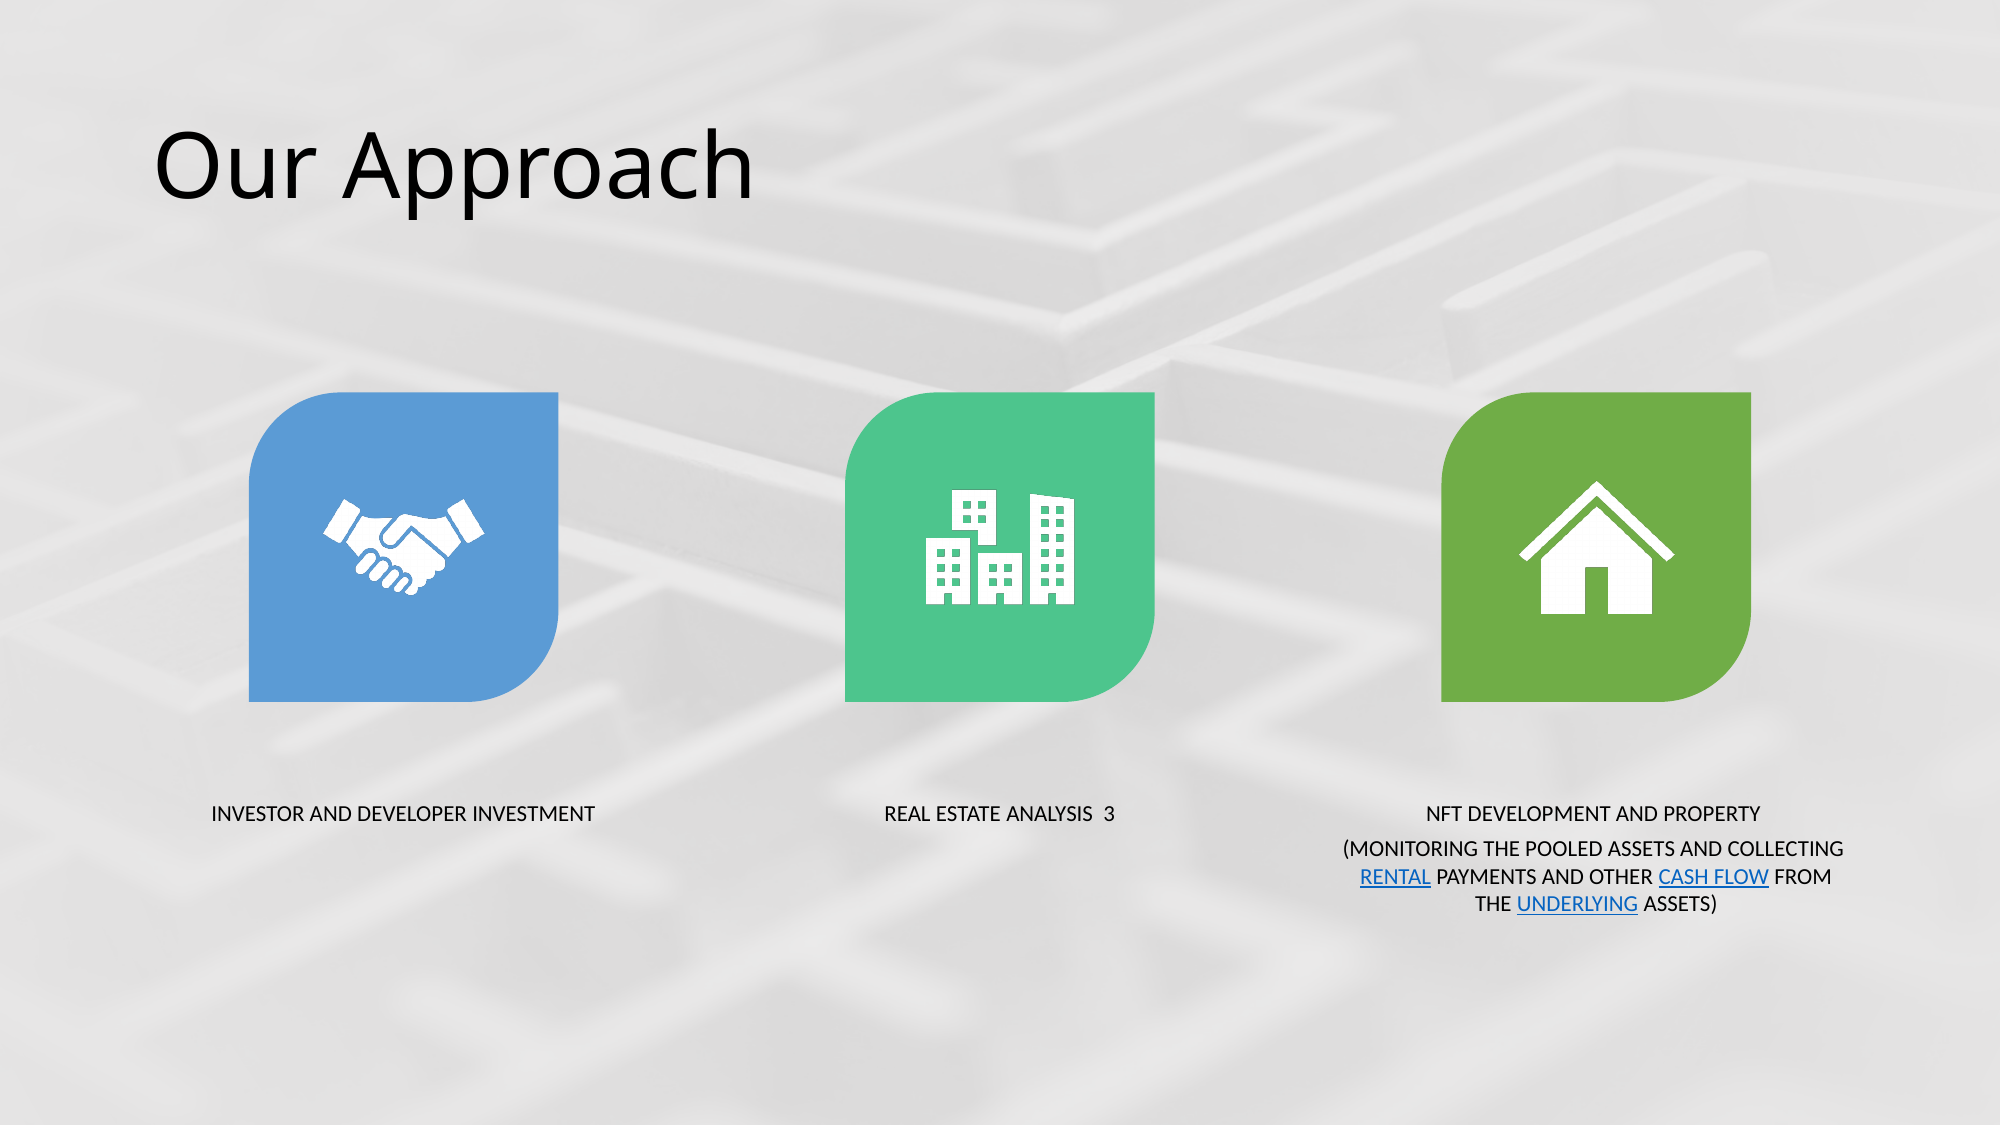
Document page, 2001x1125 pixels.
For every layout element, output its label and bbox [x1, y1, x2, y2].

list [137, 299, 1863, 1014]
picture [0, 0, 2000, 1125]
